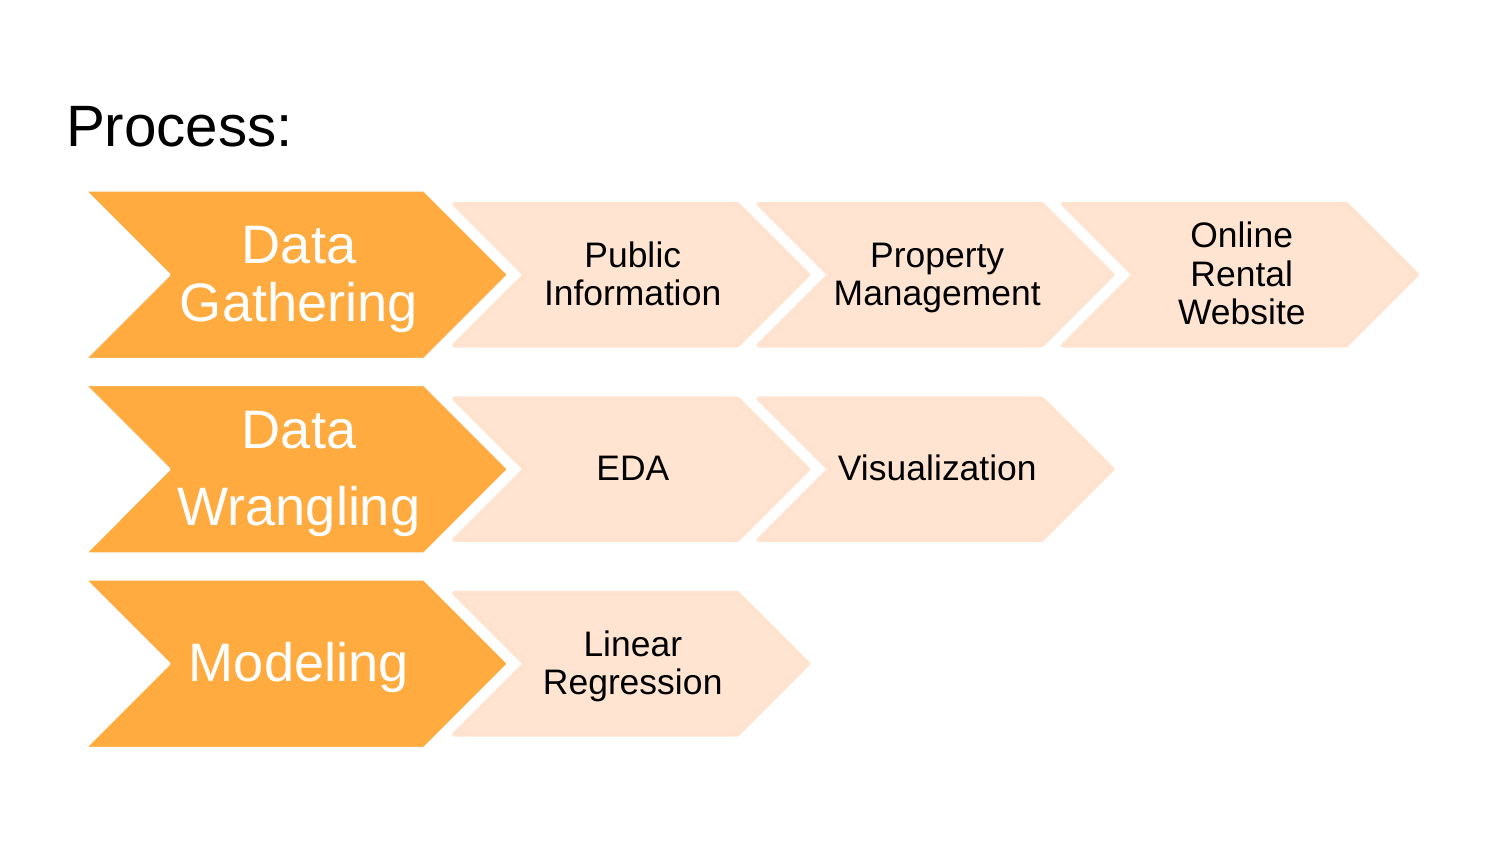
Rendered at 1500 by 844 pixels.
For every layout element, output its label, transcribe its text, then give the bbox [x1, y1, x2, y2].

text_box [50, 188, 1450, 750]
title Process: [51, 72, 1449, 167]
